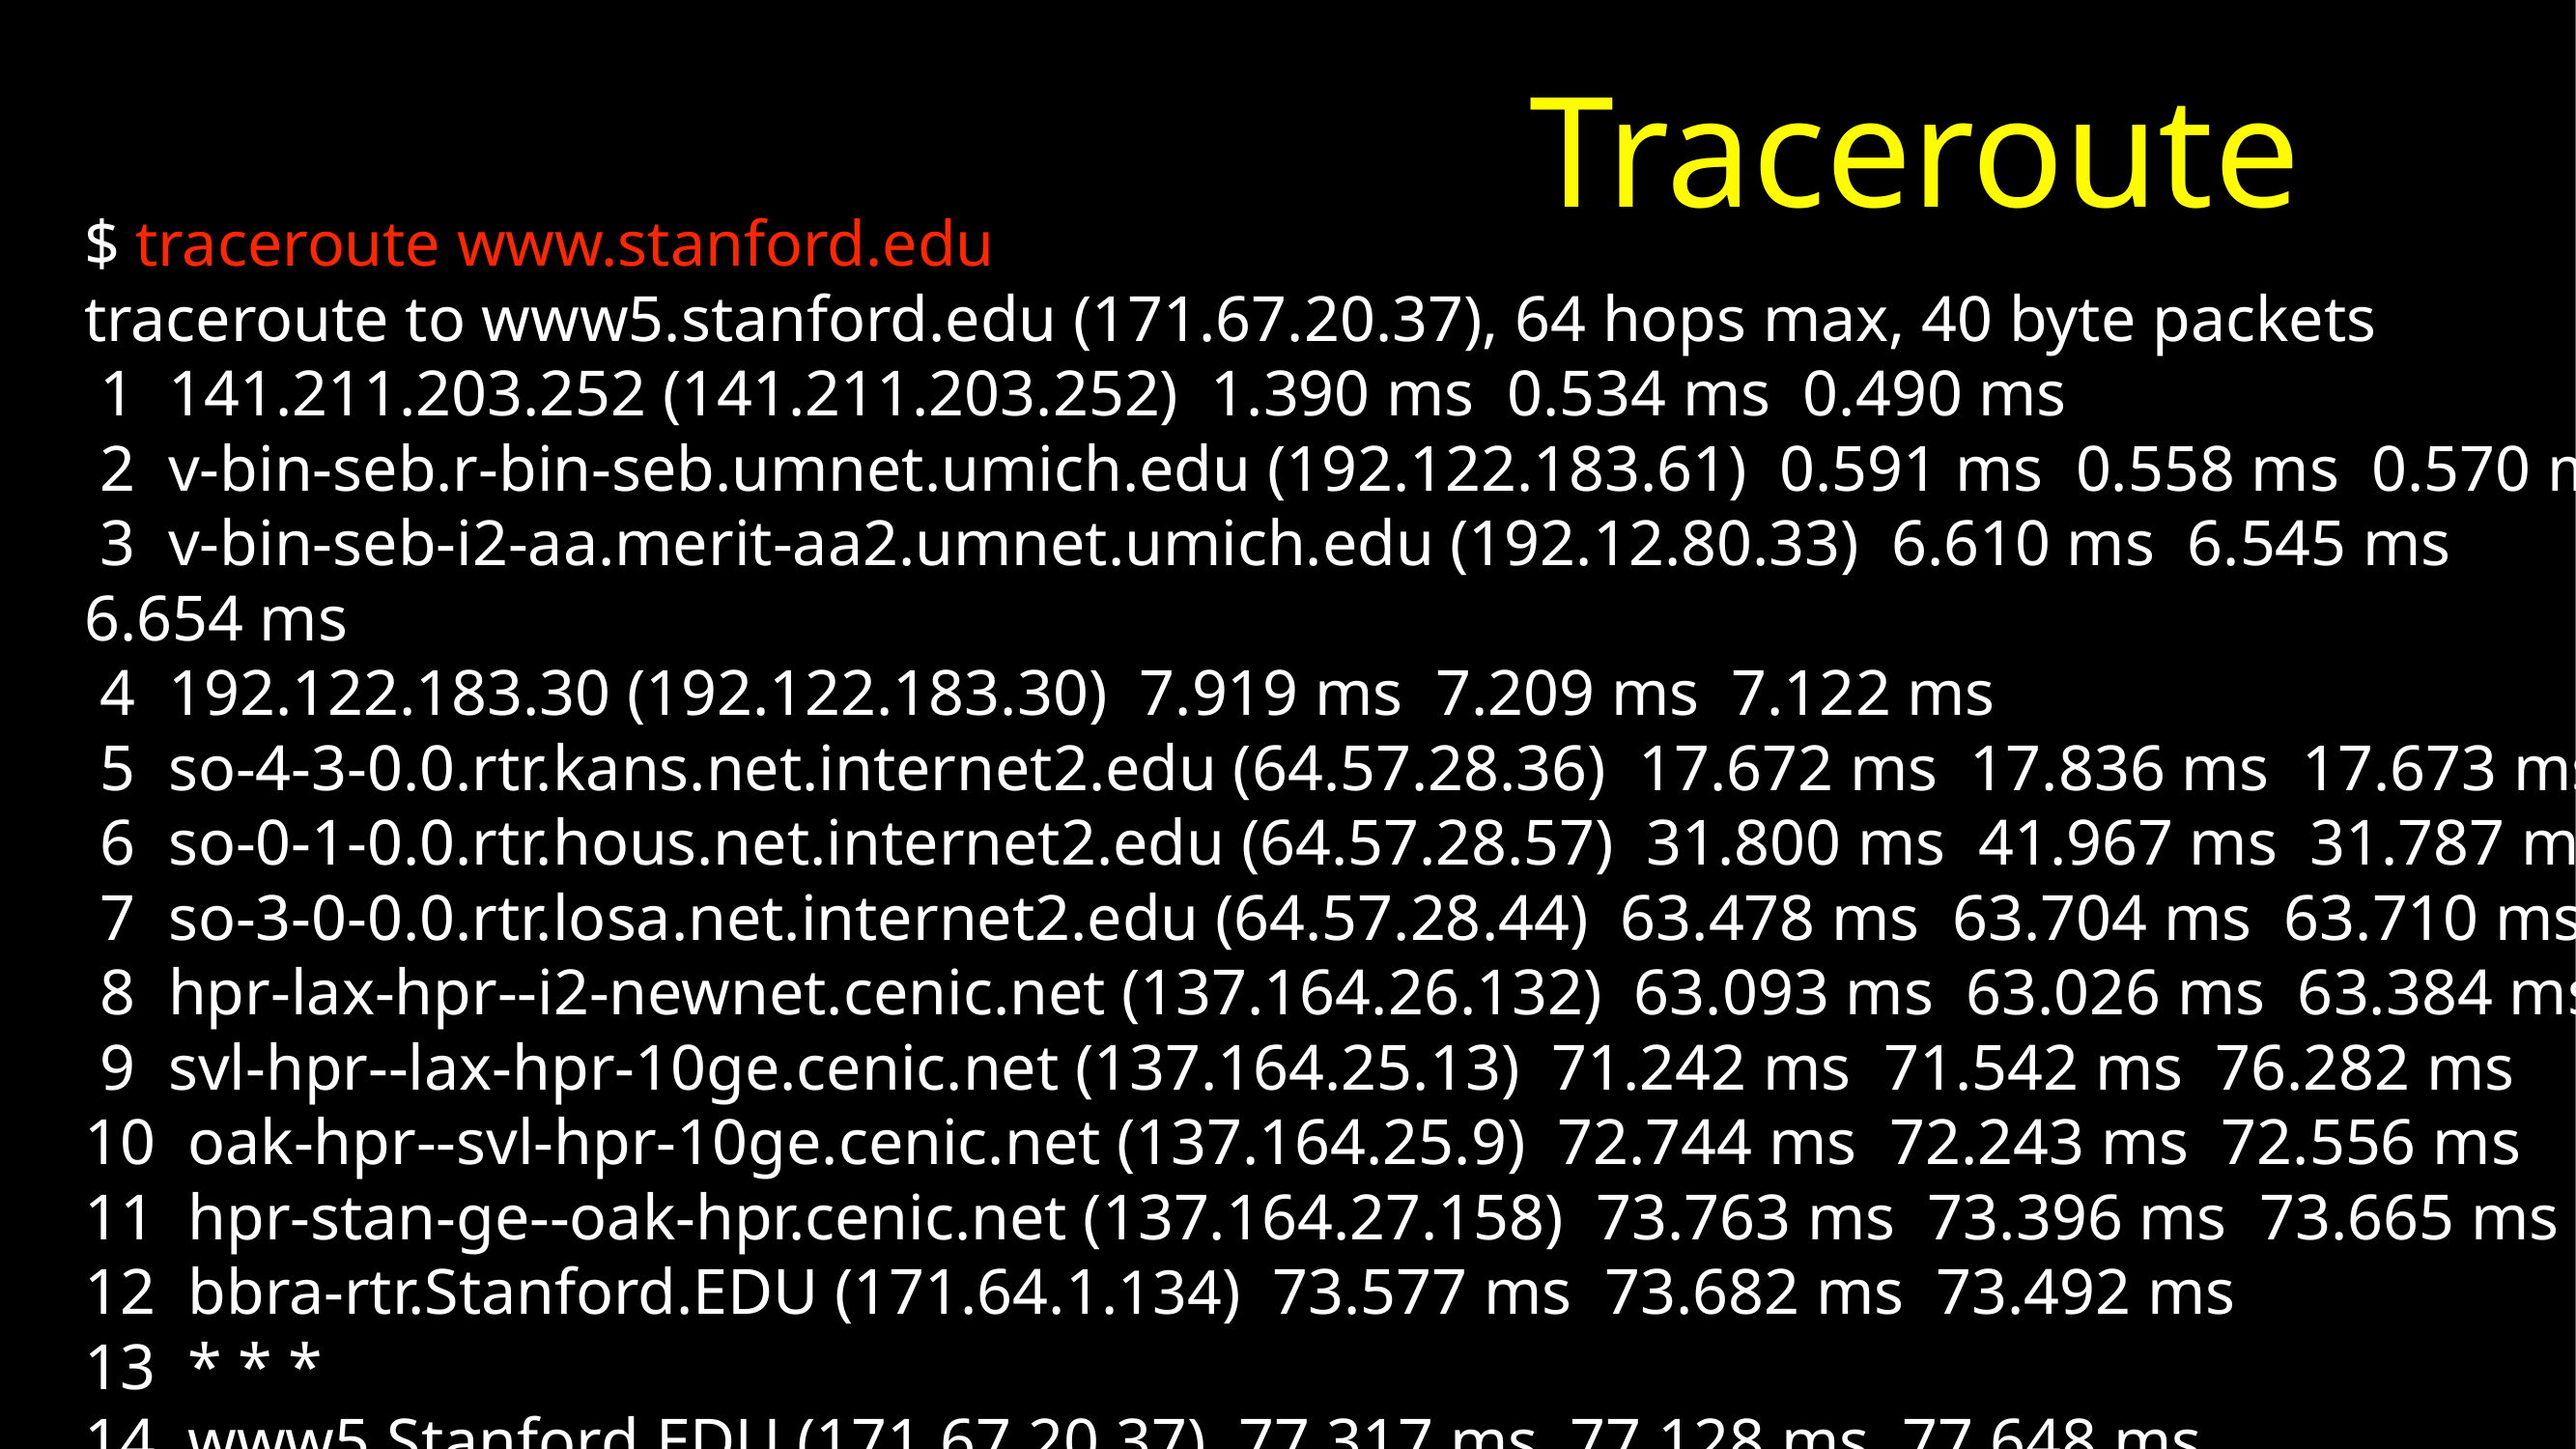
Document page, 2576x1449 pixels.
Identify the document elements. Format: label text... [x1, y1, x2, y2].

text_box $ traceroute www.stanford.edu traceroute to www5.stanford.edu (171.67.20.37), 64 hops max, 40 byte packets 1 141.211.203.252 (141.211.203.252) 1.390 ms 0.534 ms 0.490 ms 2 v-bin-seb.r-bin-seb.umnet.umich.edu (192.122.183.61) 0.591 ms 0.558 ms 0.570 ms 3 v-bin-seb-i2-aa.merit-aa2.umnet.umich.edu (192.12.80.33) 6.610 ms 6.545 ms 6.654 ms 4 192.122.183.30 (192.122.183.30) 7.919 ms 7.209 ms 7.122 ms 5 so-4-3-0.0.rtr.kans.net.internet2.edu (64.57.28.36) 17.672 ms 17.836 ms 17.673 ms 6 so-0-1-0.0.rtr.hous.net.internet2.edu (64.57.28.57) 31.800 ms 41.967 ms 31.787 ms 7 so-3-0-0.0.rtr.losa.net.internet2.edu (64.57.28.44) 63.478 ms 63.704 ms 63.710 ms 8 hpr-lax-hpr--i2-newnet.cenic.net (137.164.26.132) 63.093 ms 63.026 ms 63.384 ms 9 svl-hpr--lax-hpr-10ge.cenic.net (137.164.25.13) 71.242 ms 71.542 ms 76.282 ms 10 oak-hpr--svl-hpr-10ge.cenic.net (137.164.25.9) 72.744 ms 72.243 ms 72.556 ms 11 hpr-stan-ge--oak-hpr.cenic.net (137.164.27.158) 73.763 ms 73.396 ms 73.665 ms 12 bbra-rtr.Stanford.EDU (171.64.1.134) 73.577 ms 73.682 ms 73.492 ms 13 * * * 14 www5.Stanford.EDU (171.67.20.37) 77.317 ms 77.128 ms 77.648 ms [75, 195, 2576, 1449]
title Traceroute [1438, 38, 2392, 195]
